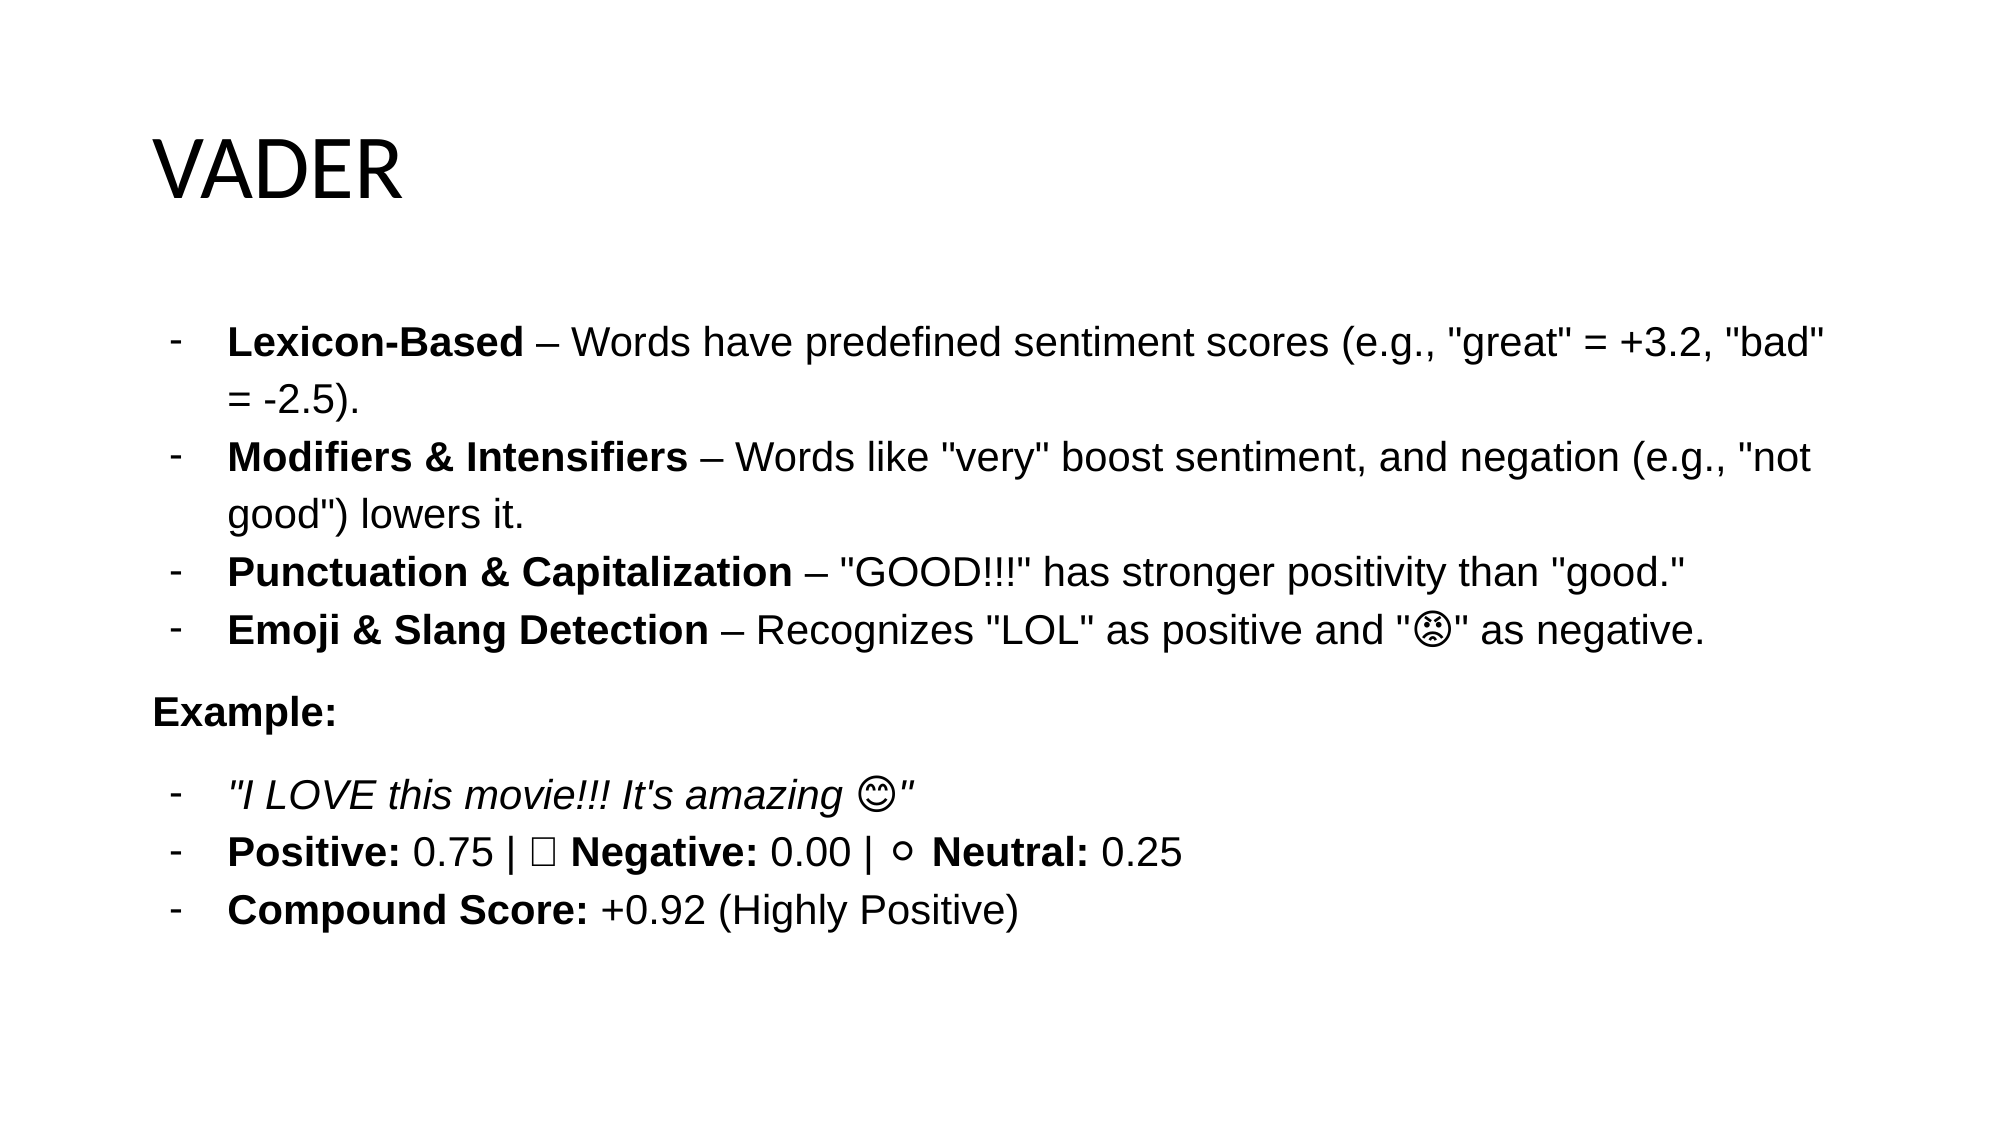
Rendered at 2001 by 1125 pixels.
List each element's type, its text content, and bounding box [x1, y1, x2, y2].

title VADER [137, 59, 1863, 278]
list Lexicon-Based – Words have predefined sentiment scores (e.g., "great" = +3.2, "bad" = -2.5). Modifiers & Intensifiers – Words like "very" boost sentiment, and negation (e.g., "not good") lowers it. Punctuation & Capitalization – "GOOD!!!" has stronger positivity than "good." Emoji & Slang Detection – Recognizes "LOL" as positive and "😡" as negative. Example: "I LOVE this movie!!! It's amazing 😊" Positive: 0.75 | ❌ Negative: 0.00 | ⚪ Neutral: 0.25 Compound Score: +0.92 (Highly Positive) [137, 299, 1863, 1014]
